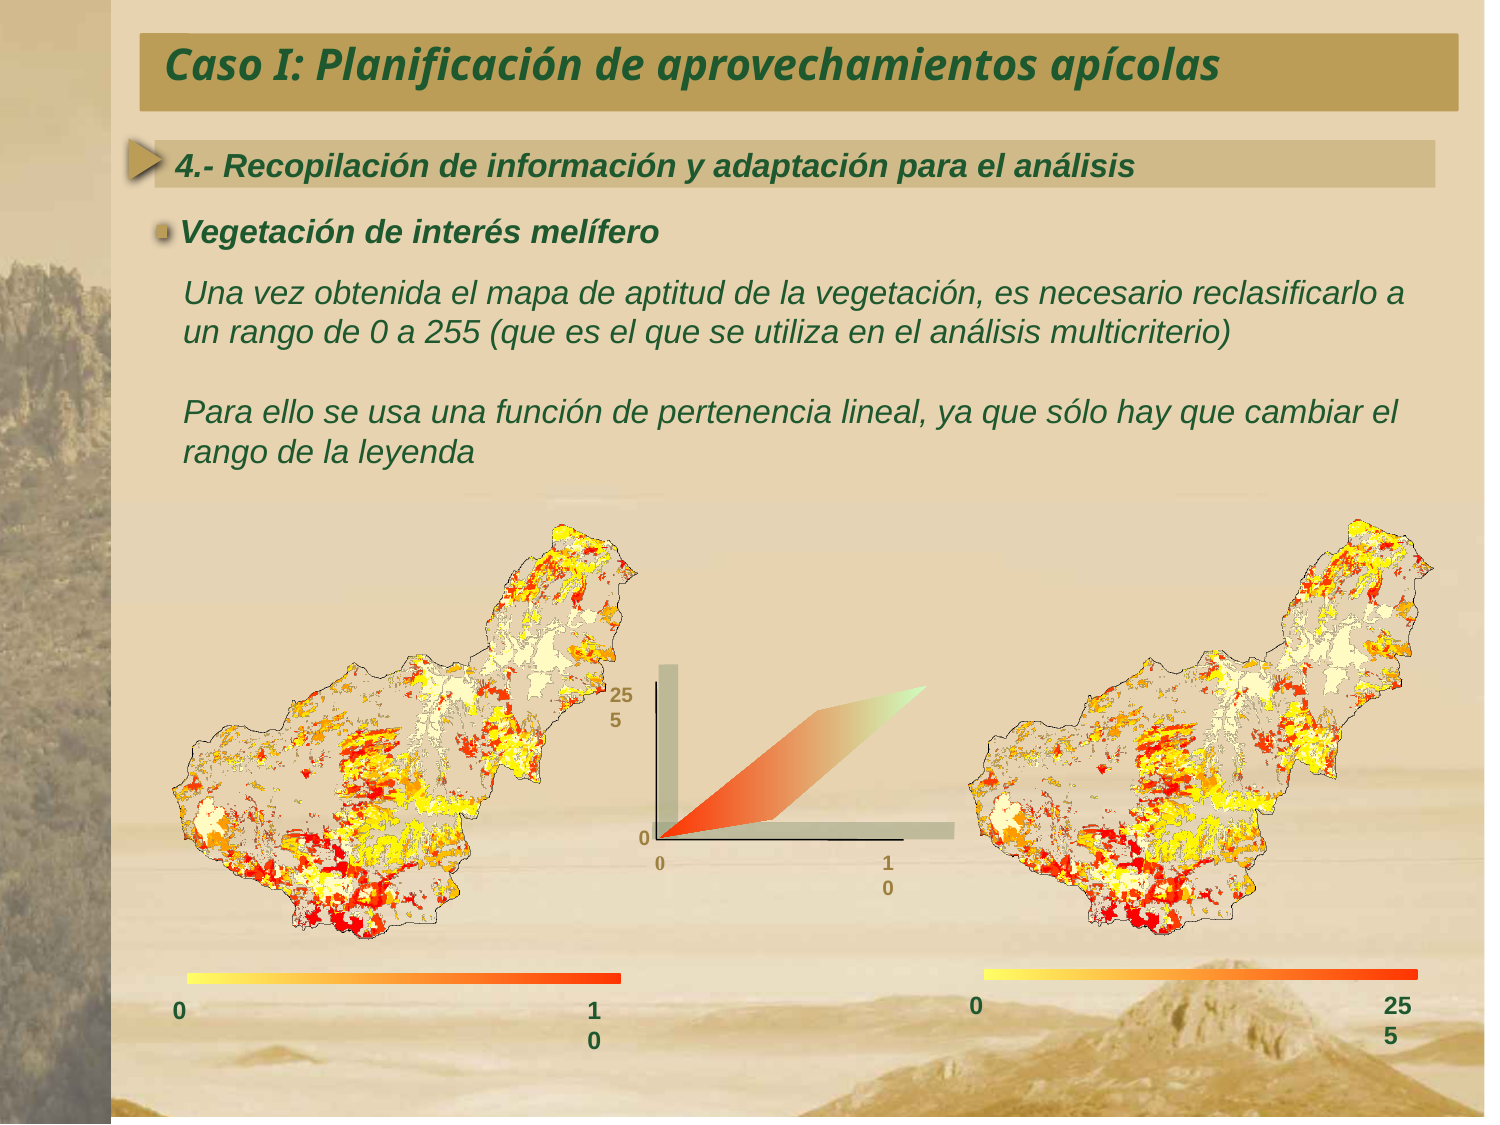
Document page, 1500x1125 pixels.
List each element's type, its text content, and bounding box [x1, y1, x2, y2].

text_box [904, 498, 1499, 1028]
picture [591, 1034, 596, 1046]
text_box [107, 502, 702, 1032]
picture [0, 0, 1485, 1124]
text_box Caso I: Planificación de aprovechamientos apícolas [149, 28, 1444, 97]
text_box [156, 202, 679, 259]
text_box Una vez obtenida el mapa de aptitud de la vegetación, es necesario reclasificarlo a un rango de 0 a 255 (que es el que se utiliza en el análisis multicriterio) Para ello se usa una función de pertenencia lineal, ya que sólo hay que cambiar el rango de la leyenda [168, 263, 1443, 479]
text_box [609, 664, 899, 875]
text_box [128, 136, 1436, 192]
